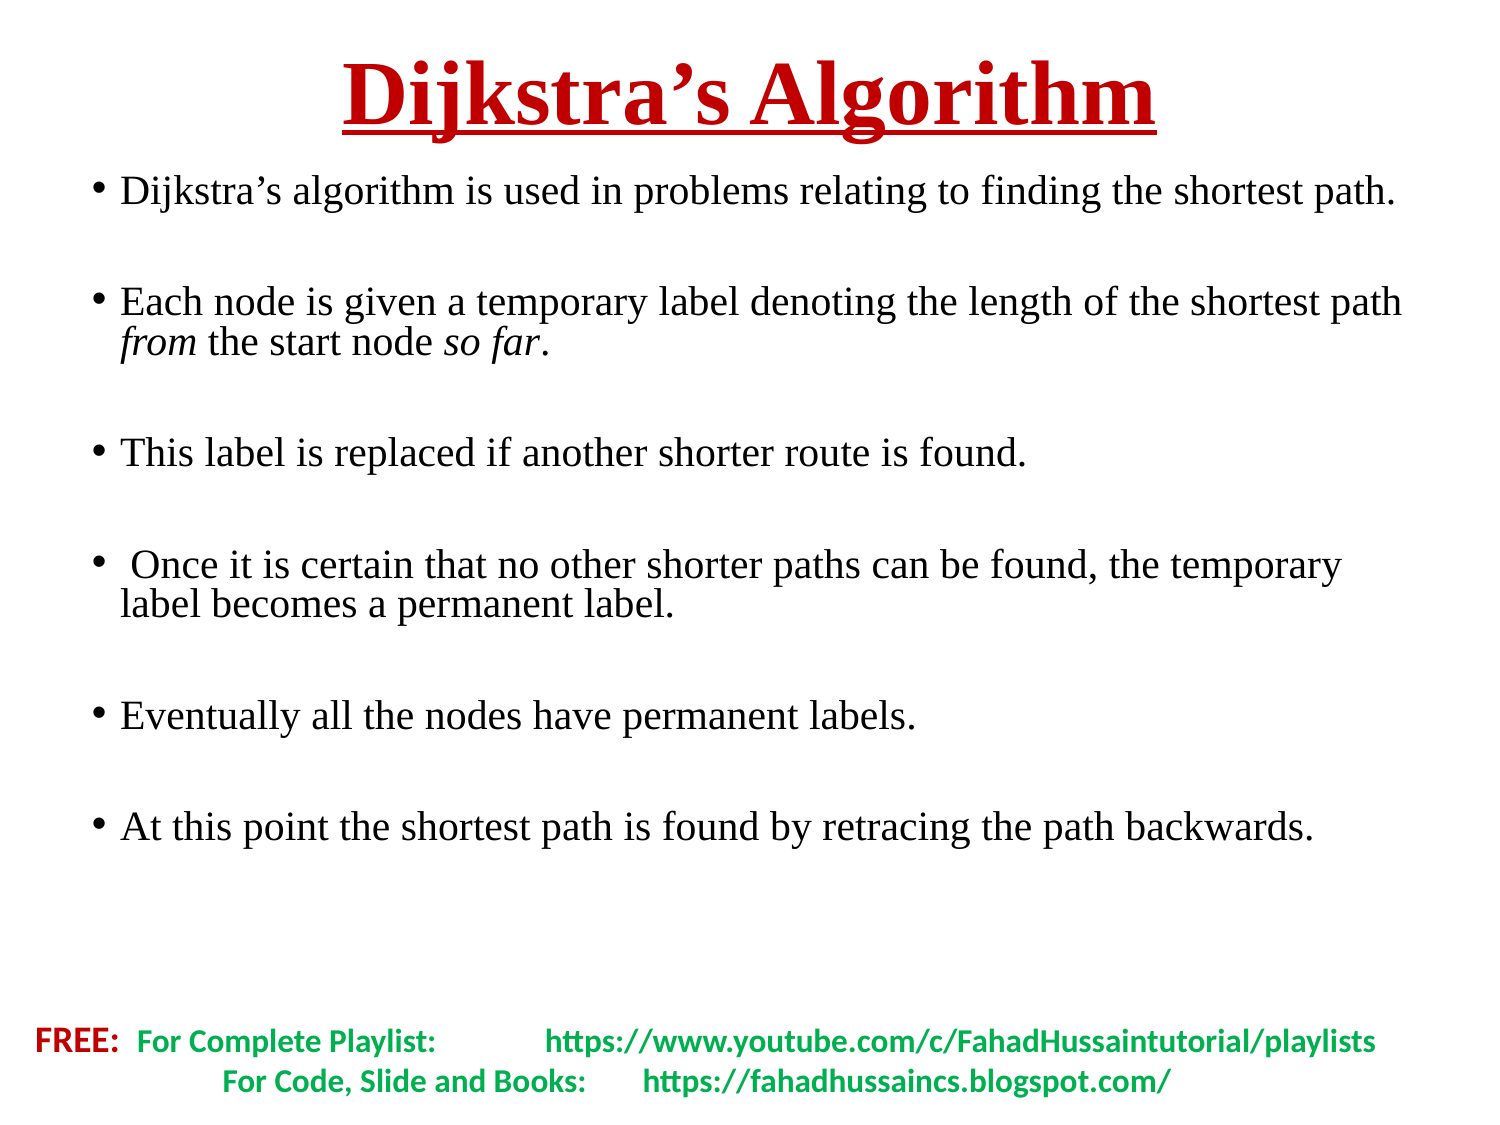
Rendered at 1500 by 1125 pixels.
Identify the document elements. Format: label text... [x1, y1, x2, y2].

list Dijkstra’s algorithm is used in problems relating to finding the shortest path. Each node is given a temporary label denoting the length of the shortest path from the start node so far. This label is replaced if another shorter route is found. Once it is certain that no other shorter paths can be found, the temporary label becomes a permanent label. Eventually all the nodes have permanent labels. At this point the shortest path is found by retracing the path backwards. [76, 164, 1427, 1007]
text_box FREE: For Complete Playlist: https://www.youtube.com/c/FahadHussaintutorial/playlists For Code, Slide and Books: https://fahadhussaincs.blogspot.com/ [20, 1007, 1480, 1107]
title Dijkstra’s Algorithm [75, 48, 1425, 142]
